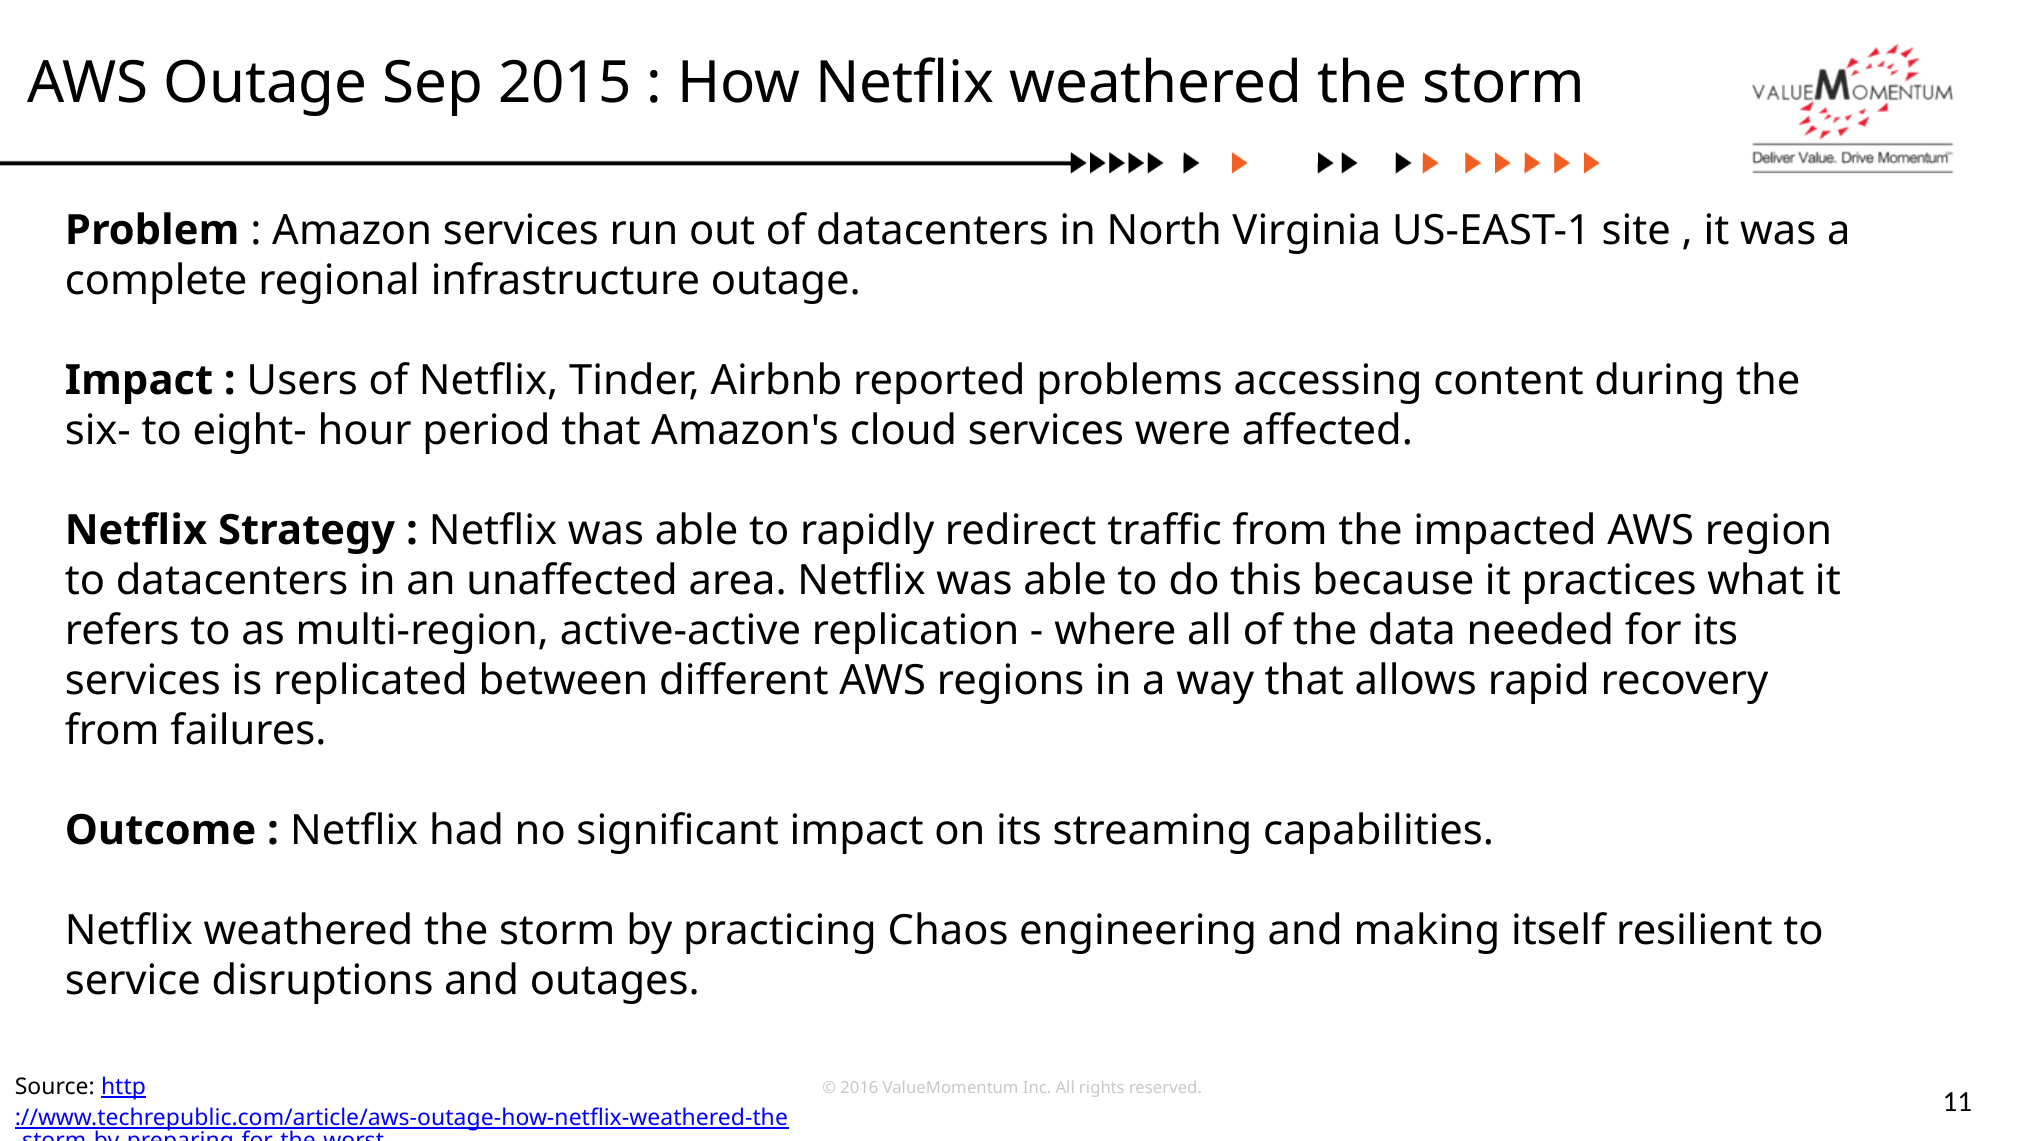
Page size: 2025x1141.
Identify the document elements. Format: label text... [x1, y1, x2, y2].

text_box AWS Outage Sep 2015 : How Netflix weathered the storm [12, 37, 1638, 122]
text_box Problem : Amazon services run out of datacenters in North Virginia US-EAST-1 site , it was a complete regional infrastructure outage. Impact : Users of Netflix, Tinder, Airbnb reported problems accessing content during the six- to eight- hour period that Amazon's cloud services were affected. Netflix Strategy : Netflix was able to rapidly redirect traffic from the impacted AWS region to datacenters in an unaffected area. Netflix was able to do this because it practices what it refers to as multi-region, active-active replication - where all of the data needed for its services is replicated between different AWS regions in a way that allows rapid recovery from failures. Outcome : Netflix had no significant impact on its streaming capabilities. Netflix weathered the storm by practicing Chaos engineering and making itself resilient to service disruptions and outages. [50, 195, 1875, 1061]
picture [1738, 34, 1968, 183]
text_box Source: http://www.techrepublic.com/article/aws-outage-how-netflix-weathered-the-storm-by-preparing-for-the-worst/ [0, 1063, 807, 1141]
picture [0, 138, 1631, 184]
footer © 2016 ValueMomentum Inc. All rights reserved. [691, 1061, 1334, 1118]
